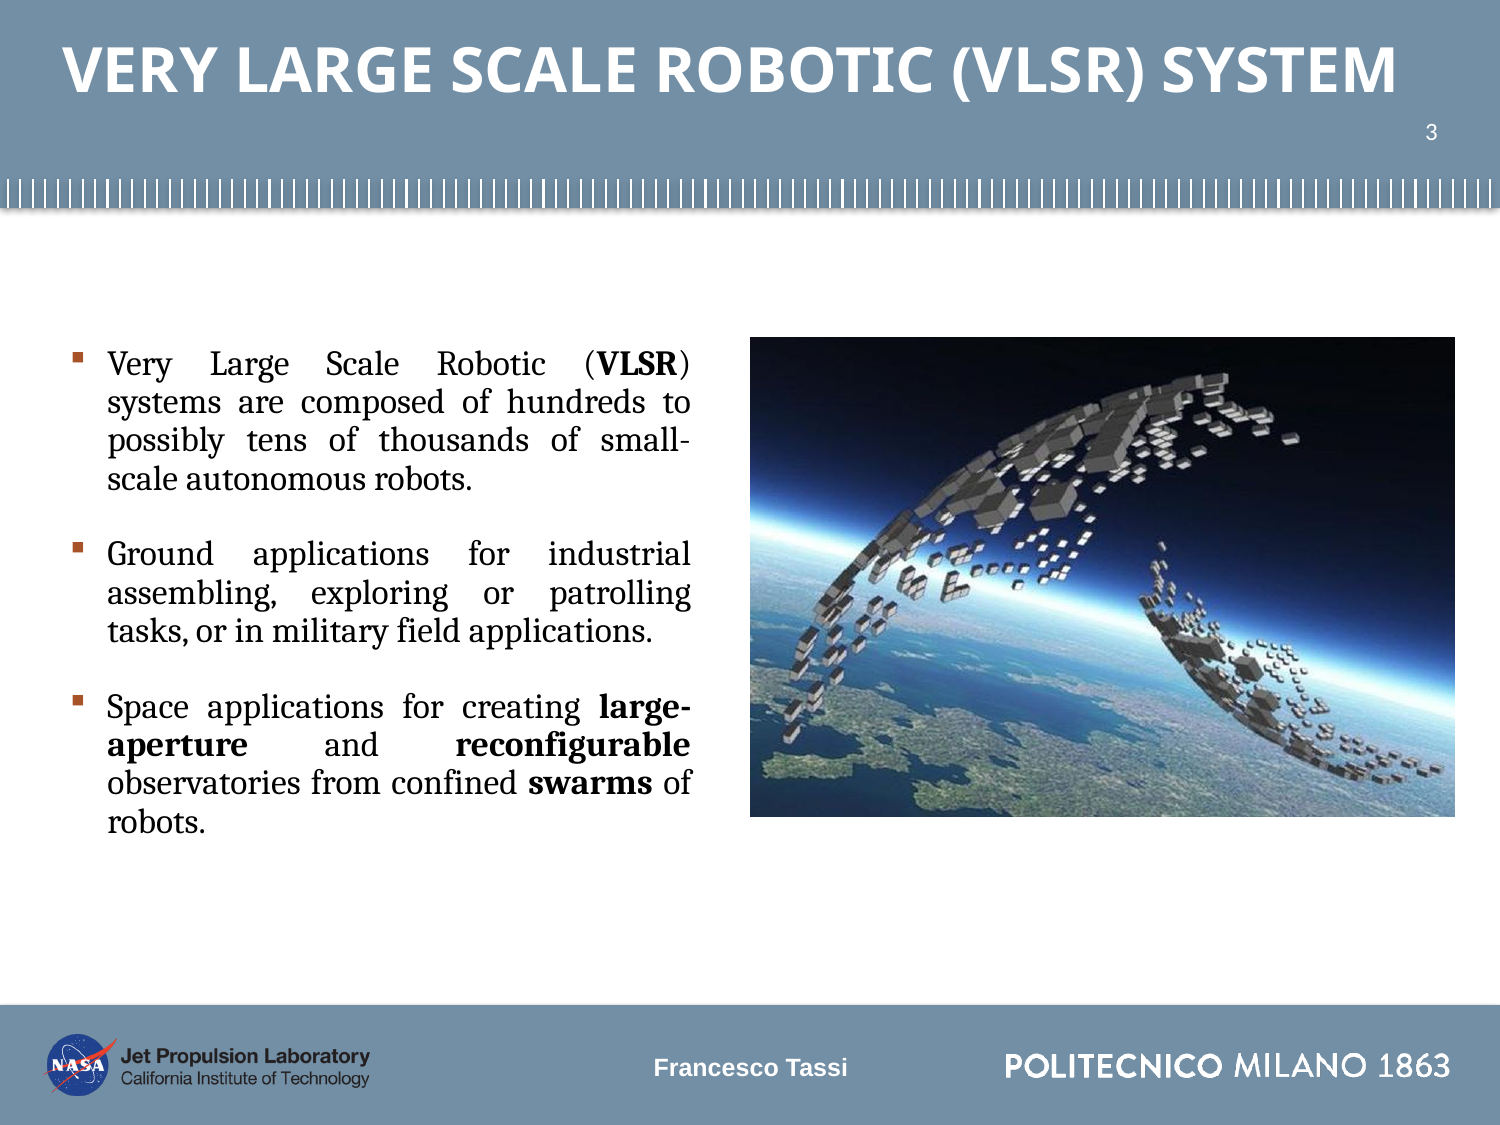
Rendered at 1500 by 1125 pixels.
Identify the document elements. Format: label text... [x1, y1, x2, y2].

picture [749, 336, 1456, 817]
picture [999, 1041, 1456, 1089]
slide_number 3 [1115, 100, 1453, 161]
title VERY LARGE SCALE ROBOTIC (VLSR) SYSTEM [47, 22, 1455, 161]
text_box Very Large Scale Robotic (VLSR) systems are composed of hundreds to possibly tens of thousands of small-scale autonomous robots. Ground applications for industrial assembling, exploring or patrolling tasks, or in military field applications. Space applications for creating large-aperture and reconfigurable observatories from confined swarms of robots. [47, 337, 707, 893]
picture [43, 1034, 370, 1096]
